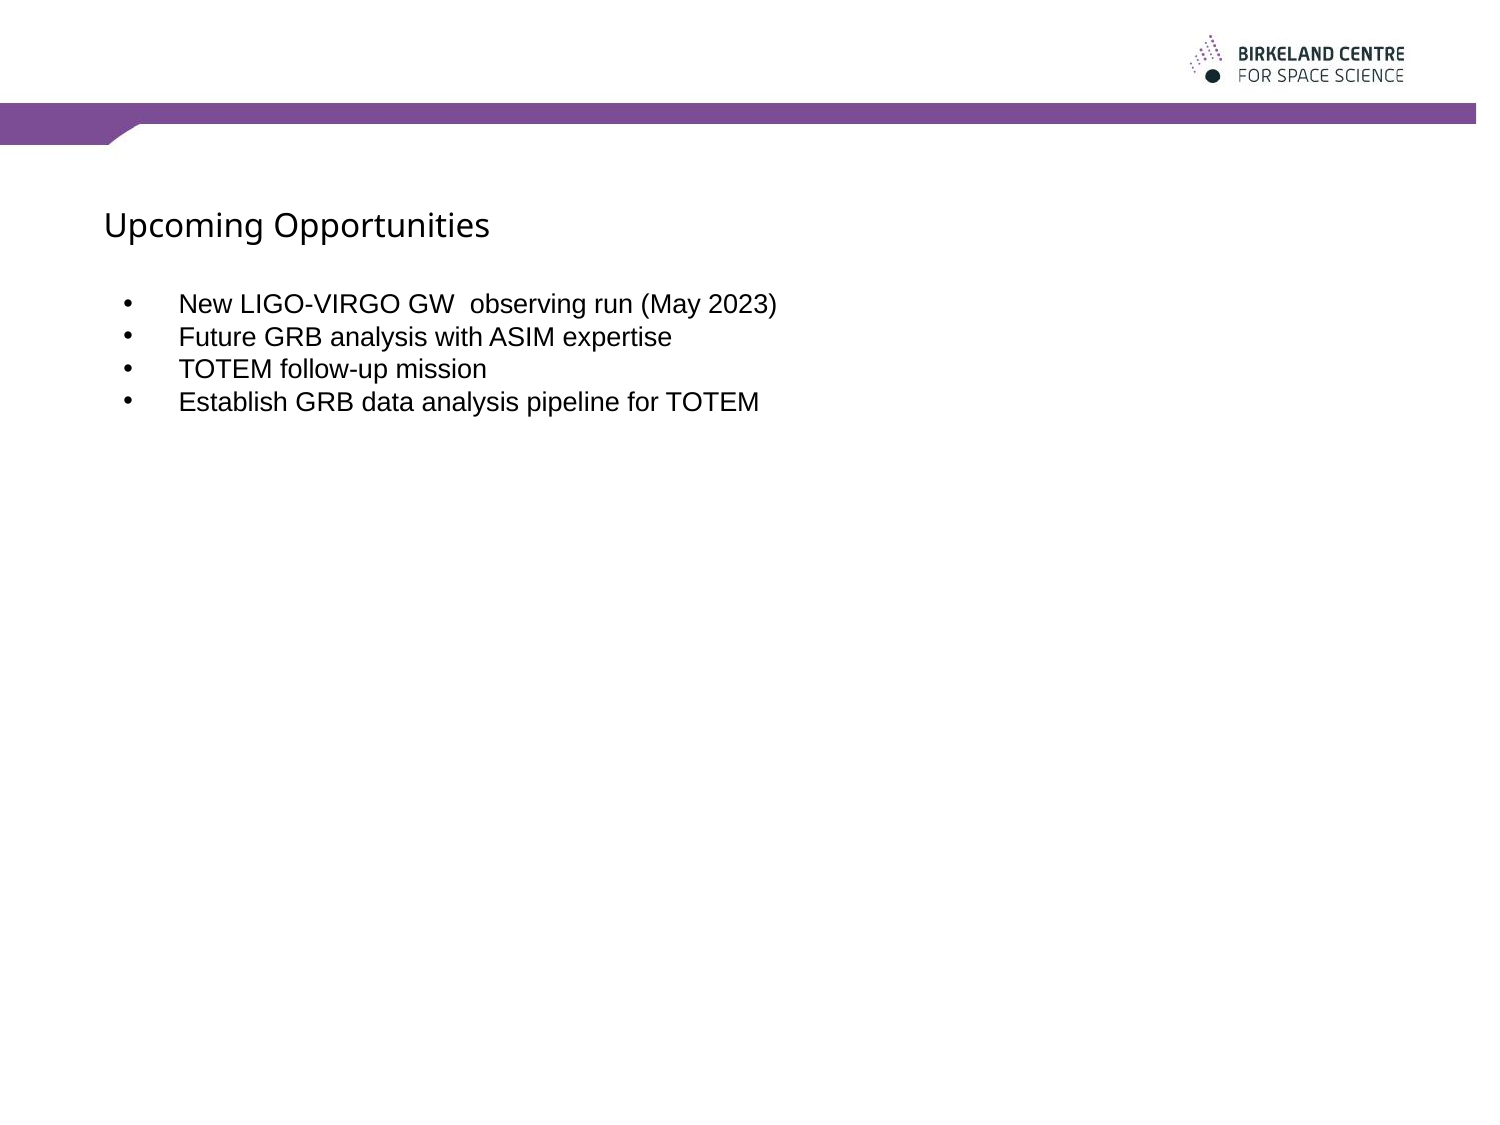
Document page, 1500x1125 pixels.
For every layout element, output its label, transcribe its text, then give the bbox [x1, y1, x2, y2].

list Upcoming Opportunities [88, 196, 1270, 279]
list New LIGO-VIRGO GW observing run (May 2023) Future GRB analysis with ASIM expertise TOTEM follow-up mission Establish GRB data analysis pipeline for TOTEM [88, 278, 998, 799]
picture [0, 0, 1477, 1125]
